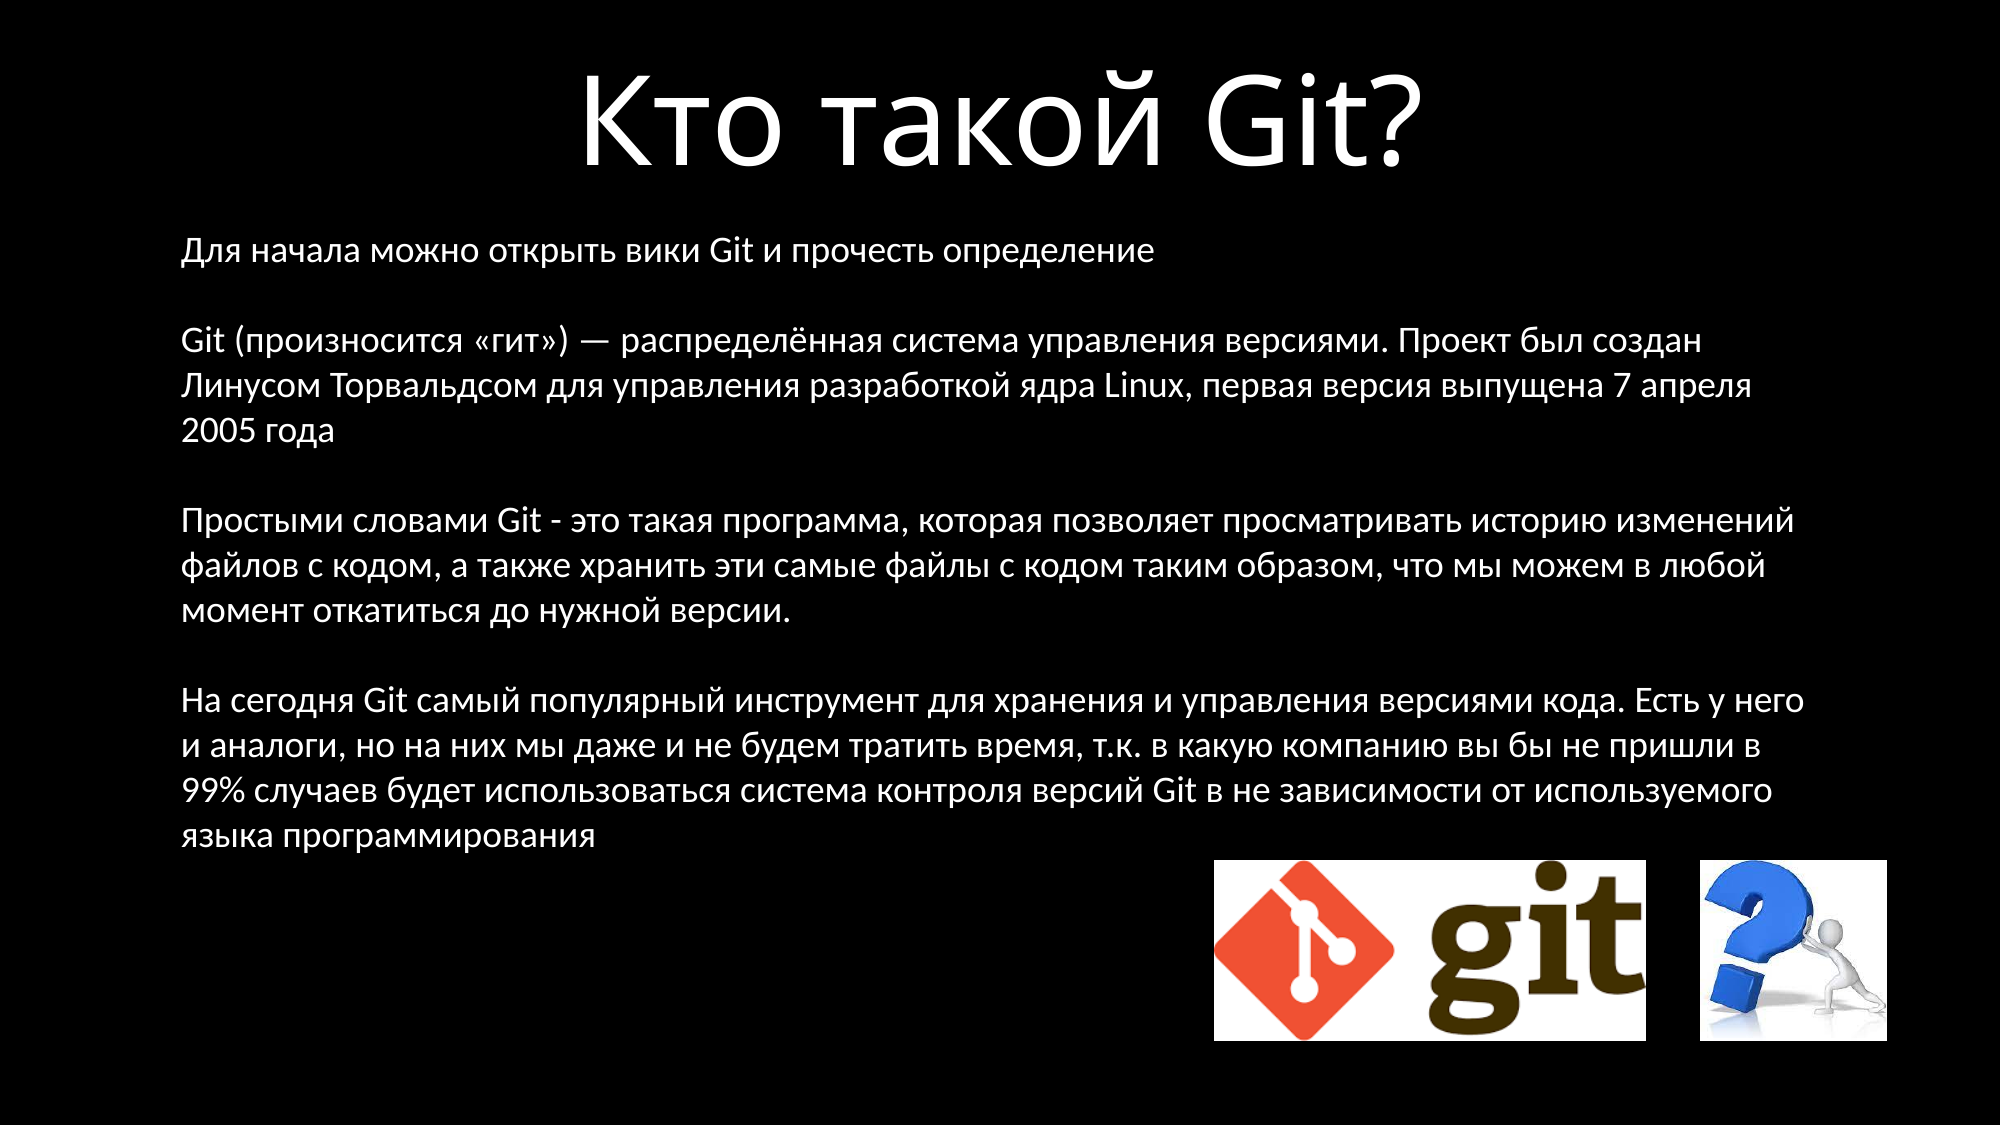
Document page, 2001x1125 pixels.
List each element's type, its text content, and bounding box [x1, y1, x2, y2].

text_box Для начала можно открыть вики Git и прочесть определение Git (произносится «гит») — распределённая система управления версиями. Проект был создан Линусом Торвальдсом для управления разработкой ядра Linux, первая версия выпущена 7 апреля 2005 года Простыми словами Git - это такая программа, которая позволяет просматривать историю изменений файлов с кодом, а также хранить эти самые файлы с кодом таким образом, что мы можем в любой момент откатиться до нужной версии. На сегодня Git самый популярный инструмент для хранения и управления версиями кода. Есть у него и аналоги, но на них мы даже и не будем тратить время, т.к. в какую компанию вы бы не пришли в 99% случаев будет использоваться система контроля версий Git в не зависимости от используемого языка программирования [166, 217, 1834, 863]
picture [1700, 860, 1887, 1041]
text_box Кто такой Git? [185, 47, 1815, 200]
picture [1214, 860, 1646, 1041]
